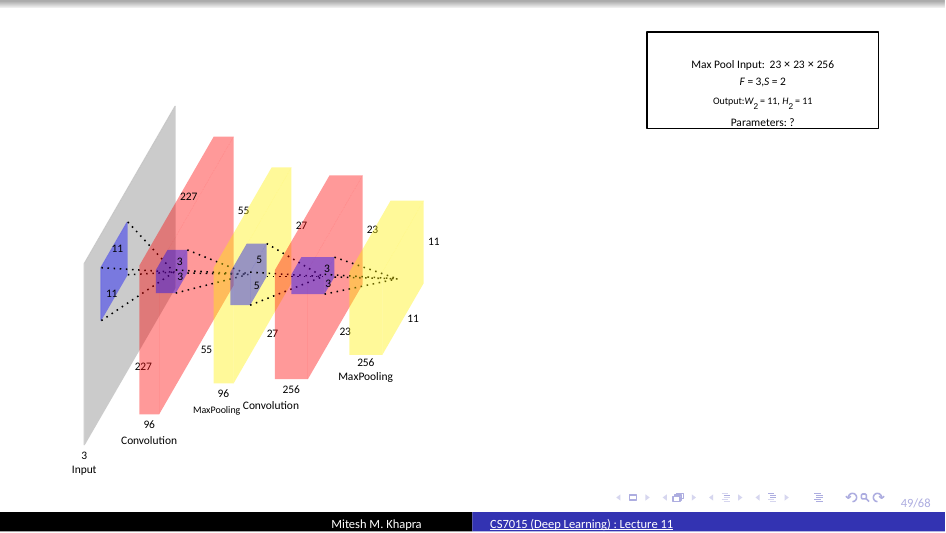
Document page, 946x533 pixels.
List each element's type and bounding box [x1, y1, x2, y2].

text_box [426, 232, 442, 248]
picture [0, 0, 945, 8]
text_box [898, 493, 941, 510]
text_box [0, 511, 946, 532]
text_box [68, 105, 425, 476]
text_box [647, 31, 879, 129]
